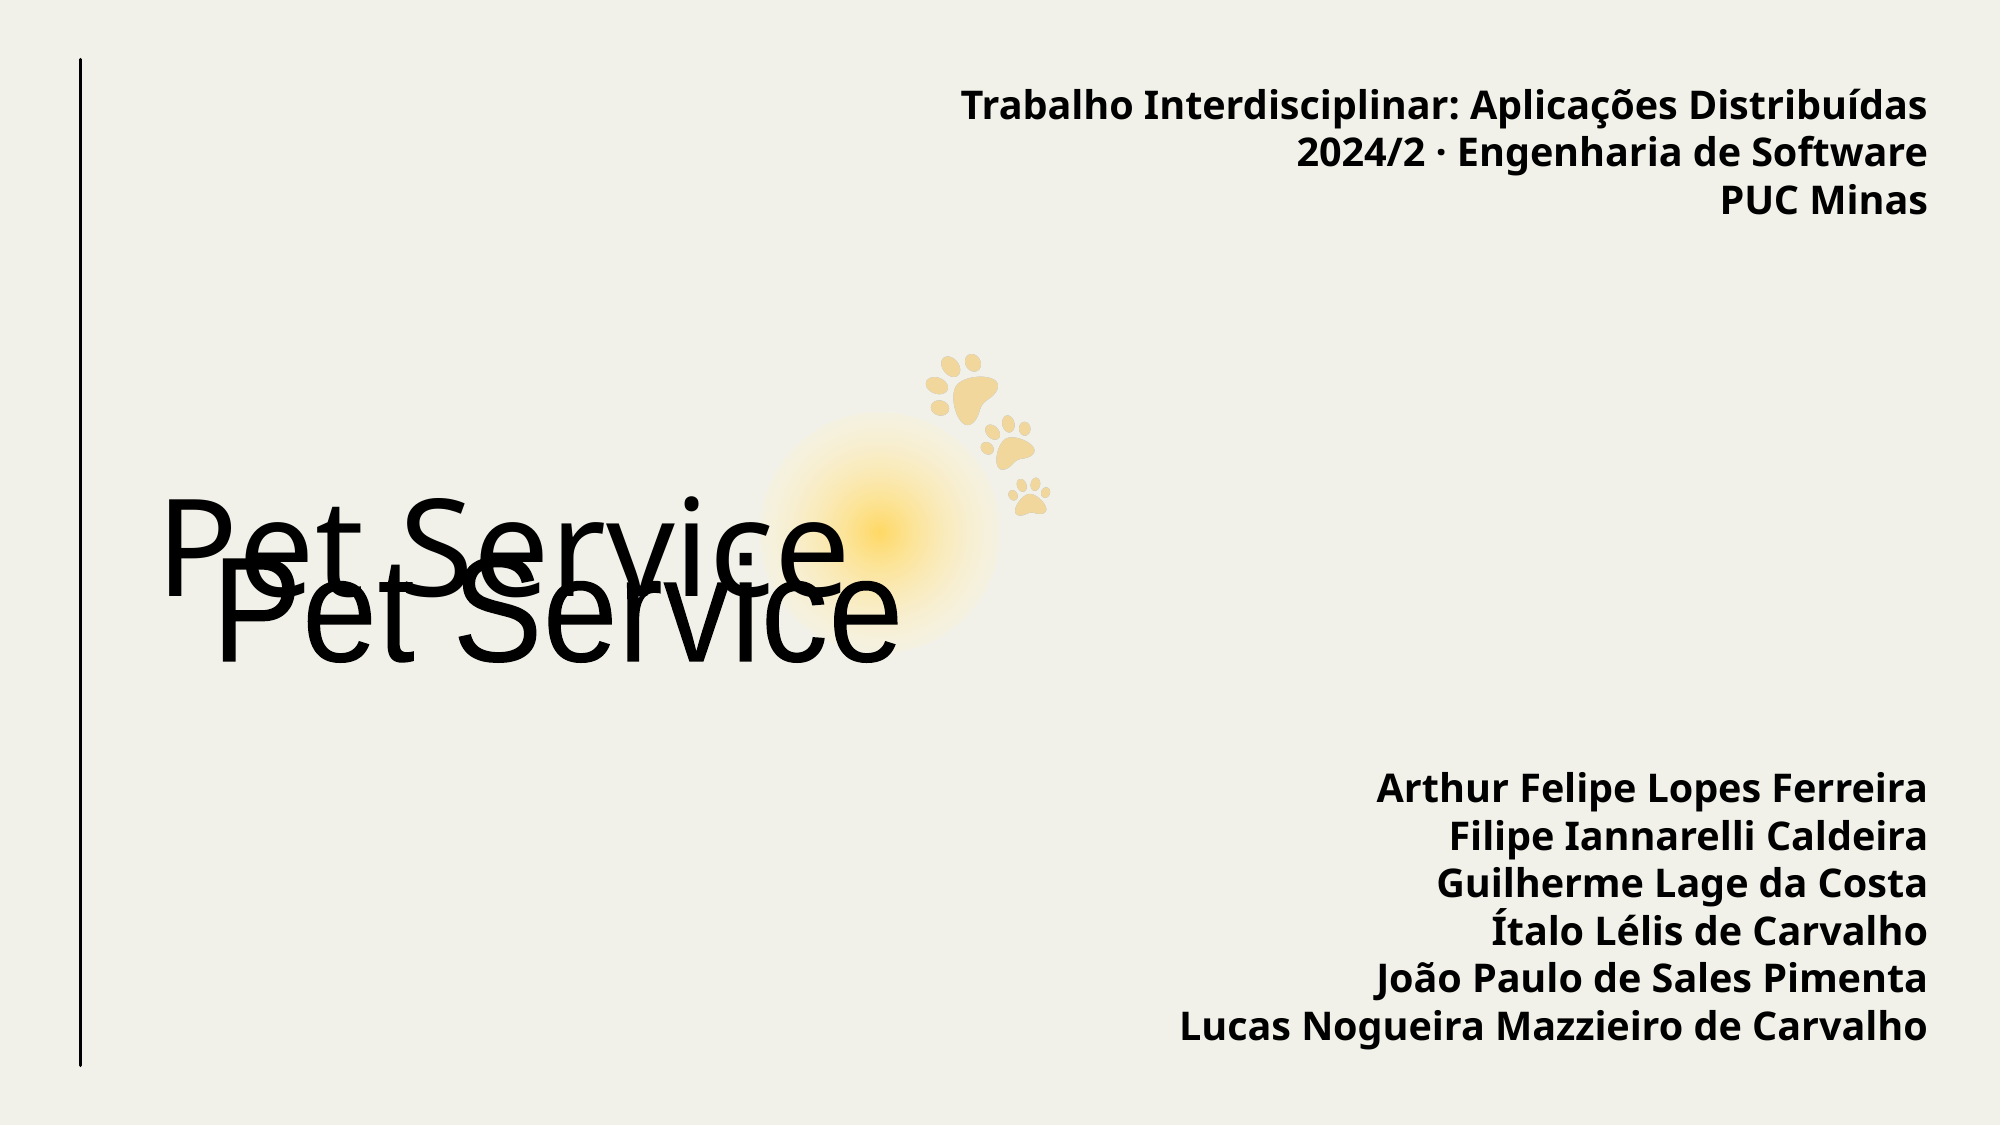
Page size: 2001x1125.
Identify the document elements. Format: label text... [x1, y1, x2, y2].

title Pet Service [136, 453, 939, 643]
subtitle Arthur Felipe Lopes Ferreira Filipe Iannarelli Caldeira Guilherme Lage da Costa Ítalo Lélis de Carvalho João Paulo de Sales Pimenta Lucas Nogueira Mazzieiro de Carvalho [61, 972, 1949, 1069]
text_box [838, 643, 926, 653]
text_box [788, 411, 1000, 637]
picture [1008, 475, 1050, 517]
subtitle Trabalho Interdisciplinar: Aplicações Distribuídas 2024/2 · Engenharia de Software PUC Minas [61, 59, 1949, 156]
picture [924, 352, 1035, 469]
